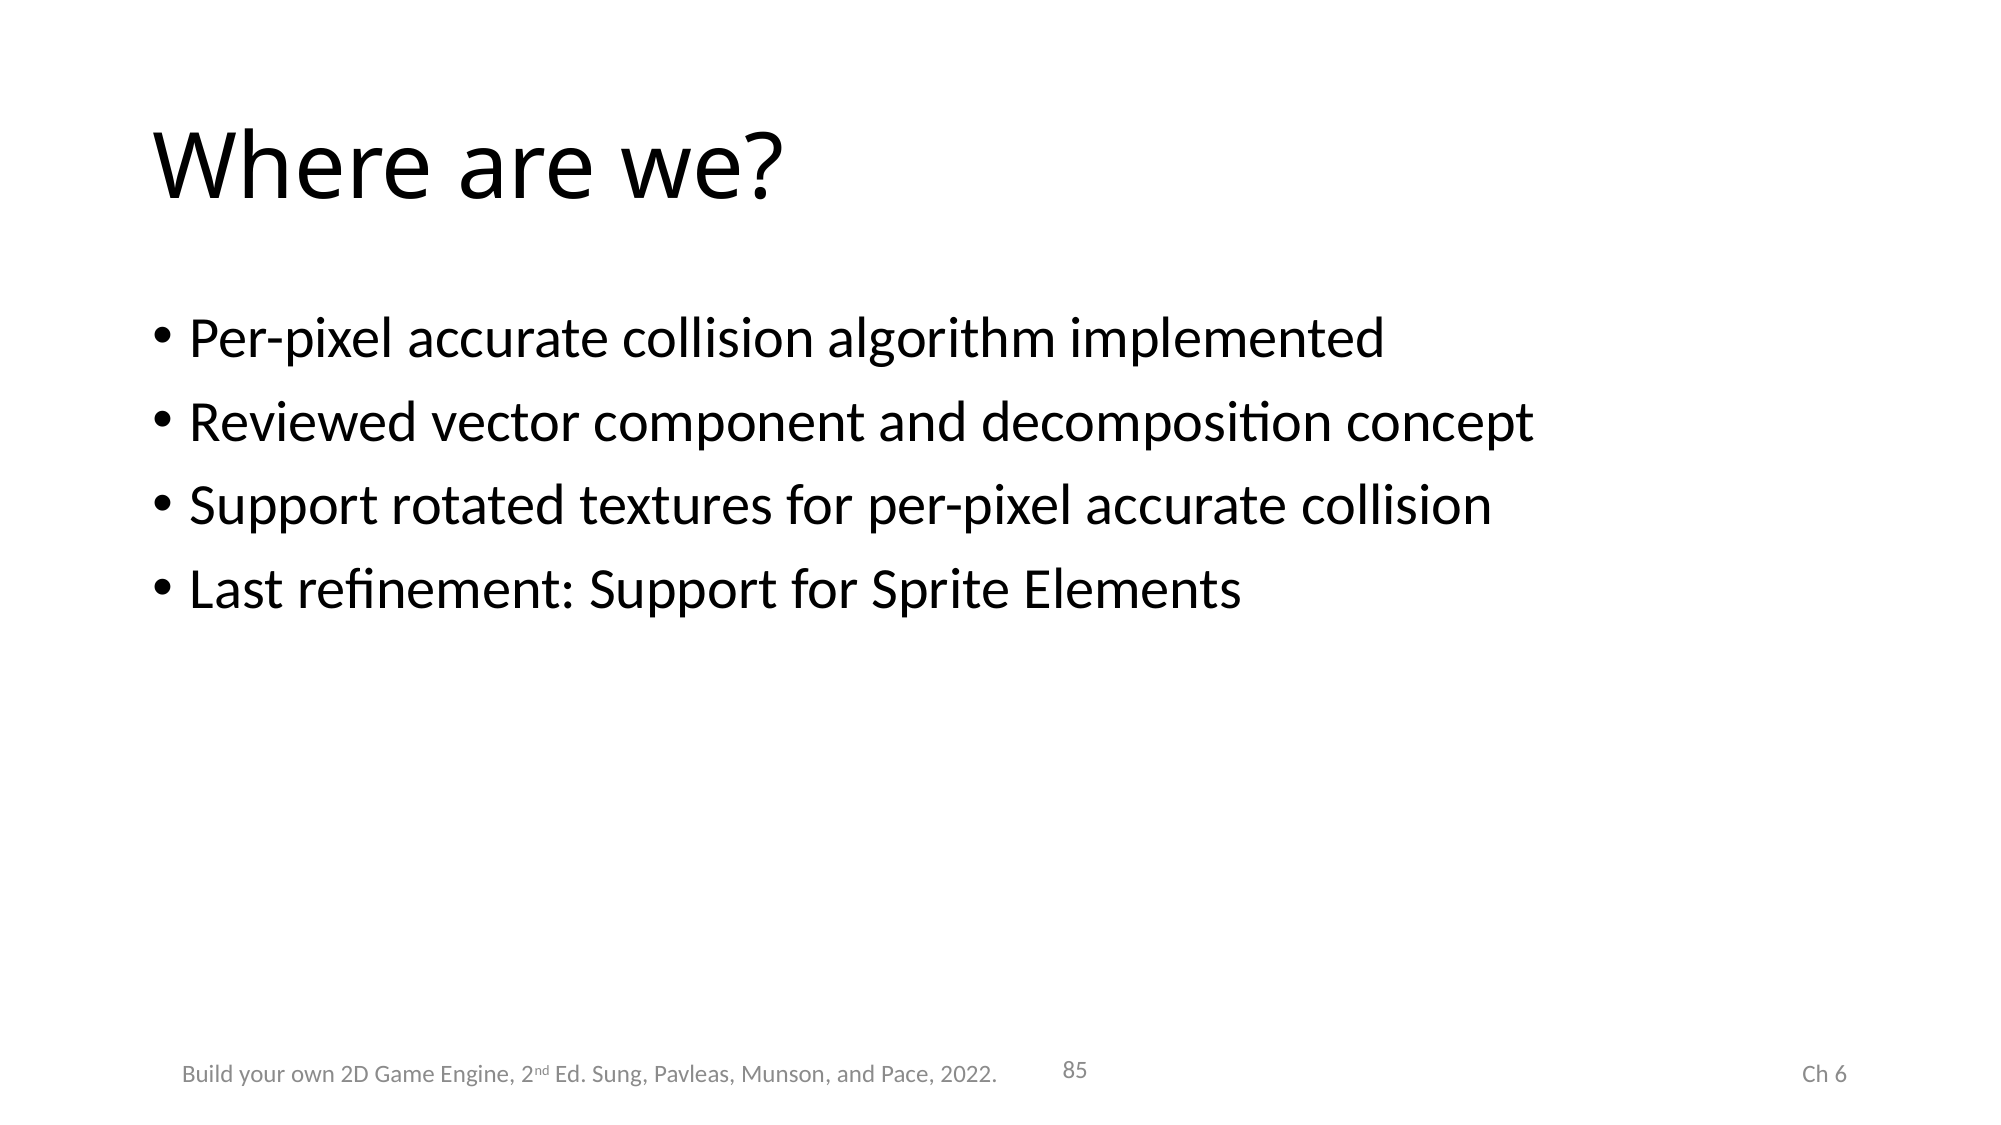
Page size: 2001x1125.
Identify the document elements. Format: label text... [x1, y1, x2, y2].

list Per-pixel accurate collision algorithm implemented Reviewed vector component and decomposition concept Support rotated textures for per-pixel accurate collision Last refinement: Support for Sprite Elements [137, 299, 1863, 1014]
title Where are we? [137, 59, 1863, 278]
